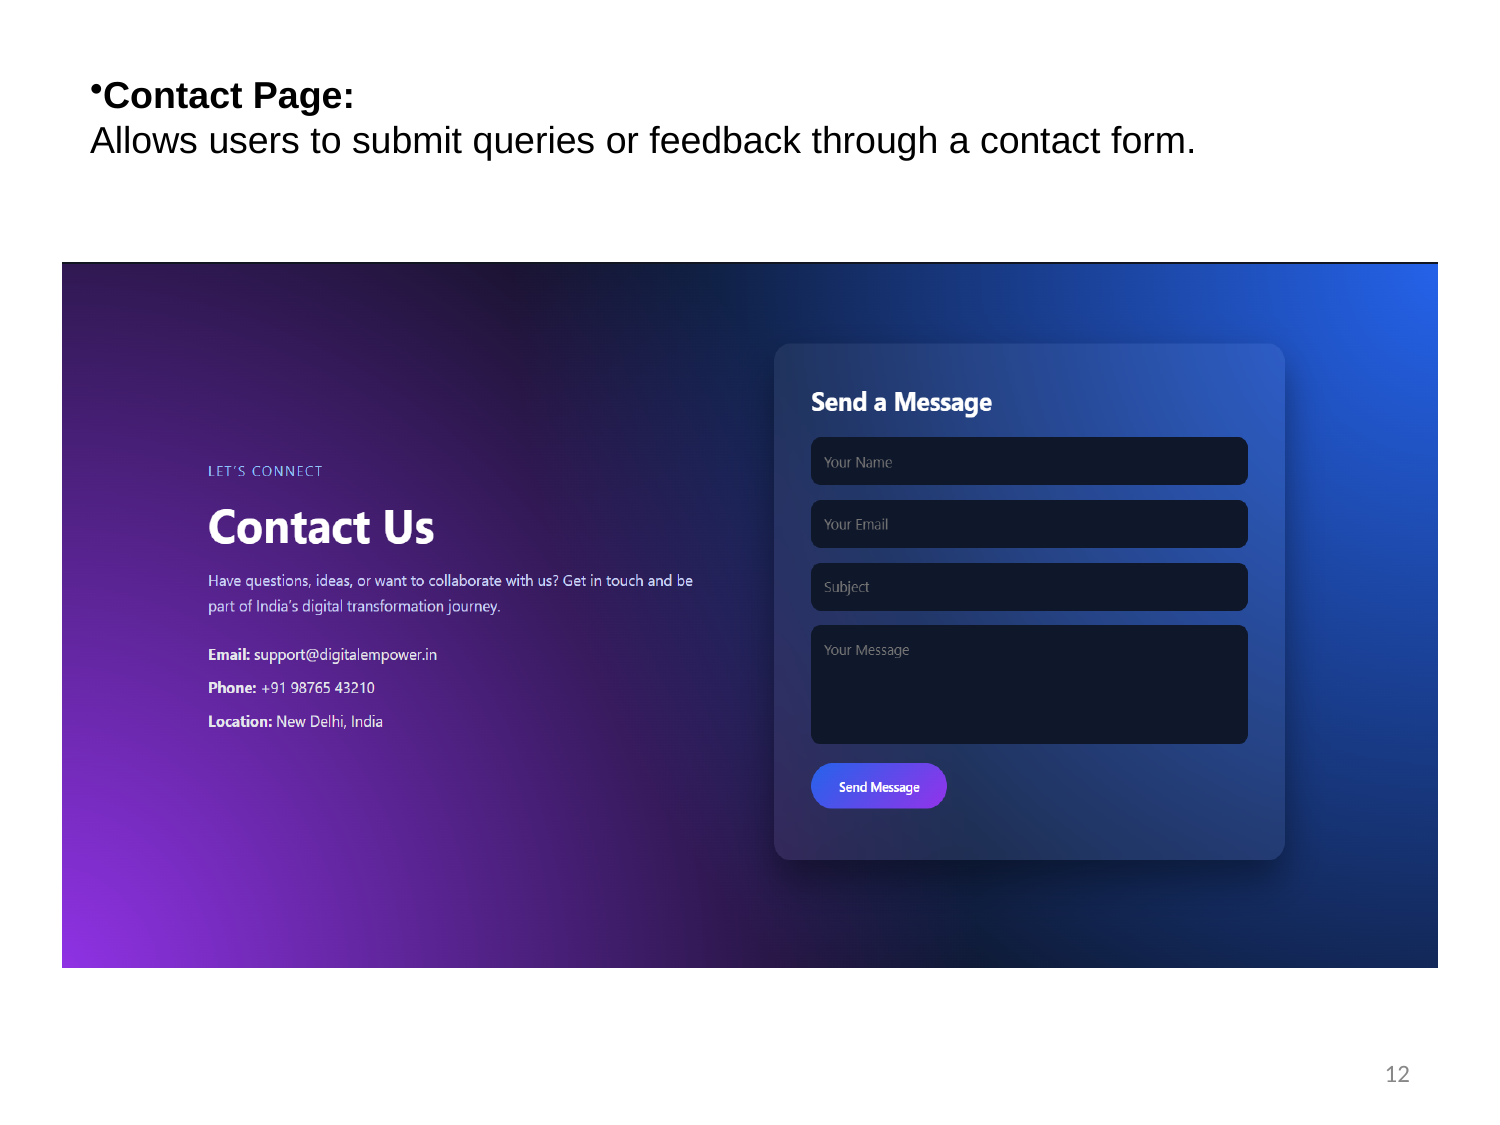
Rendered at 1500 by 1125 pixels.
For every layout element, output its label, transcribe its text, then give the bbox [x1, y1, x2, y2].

slide_number 12 [1074, 1042, 1425, 1103]
title Contact Page: Allows users to submit queries or feedback through a contact form. [75, 37, 1425, 241]
picture [62, 262, 1438, 968]
